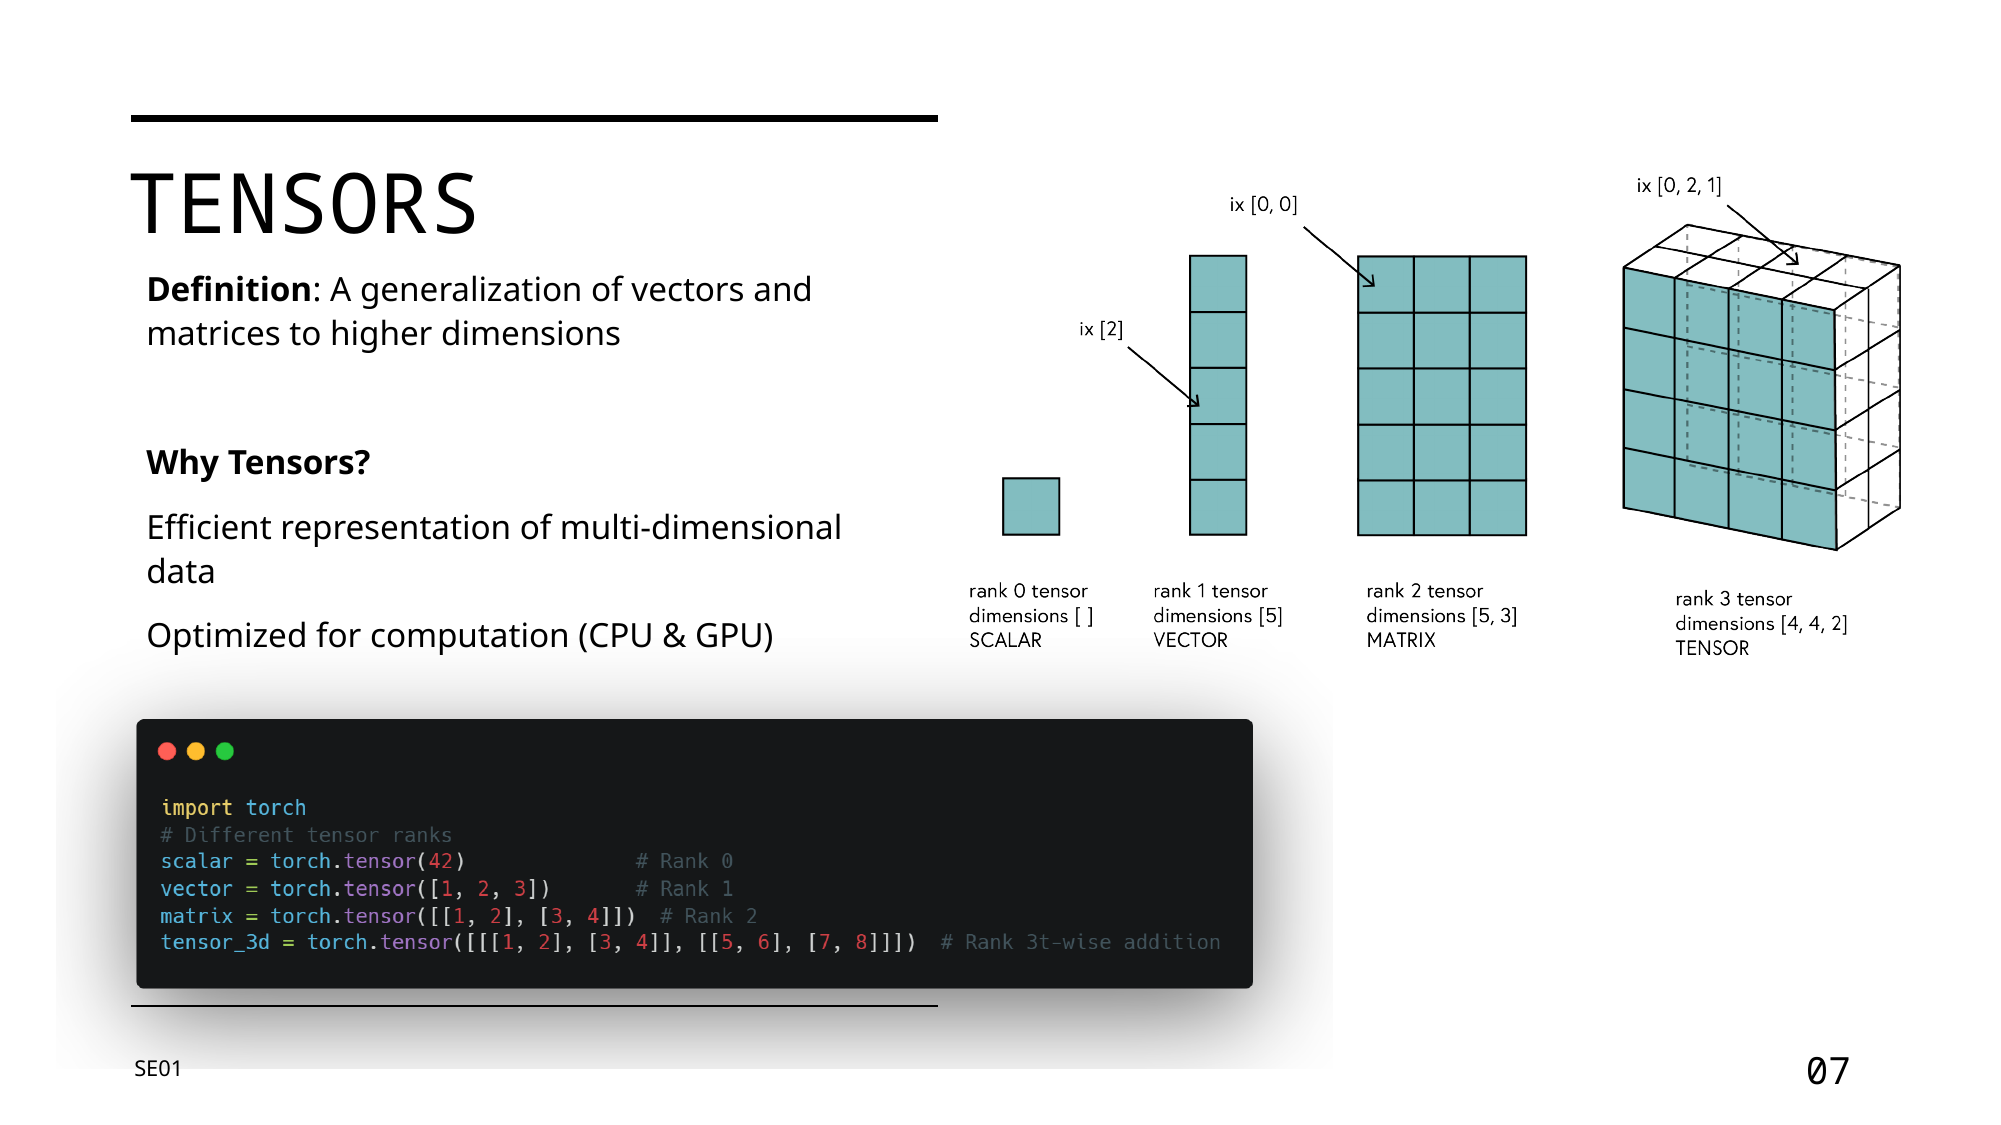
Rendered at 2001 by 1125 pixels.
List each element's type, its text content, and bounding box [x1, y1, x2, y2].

text_box SE01 [119, 1069, 865, 1098]
picture [56, 174, 1902, 1069]
text_box Definition: A generalization of vectors and matrices to higher dimensions Why Tensors? Efficient representation of multi-dimensional data Optimized for computation (CPU & GPU) [131, 256, 929, 422]
title Tensors [112, 143, 970, 637]
text_box 07 [1791, 1042, 1902, 1103]
